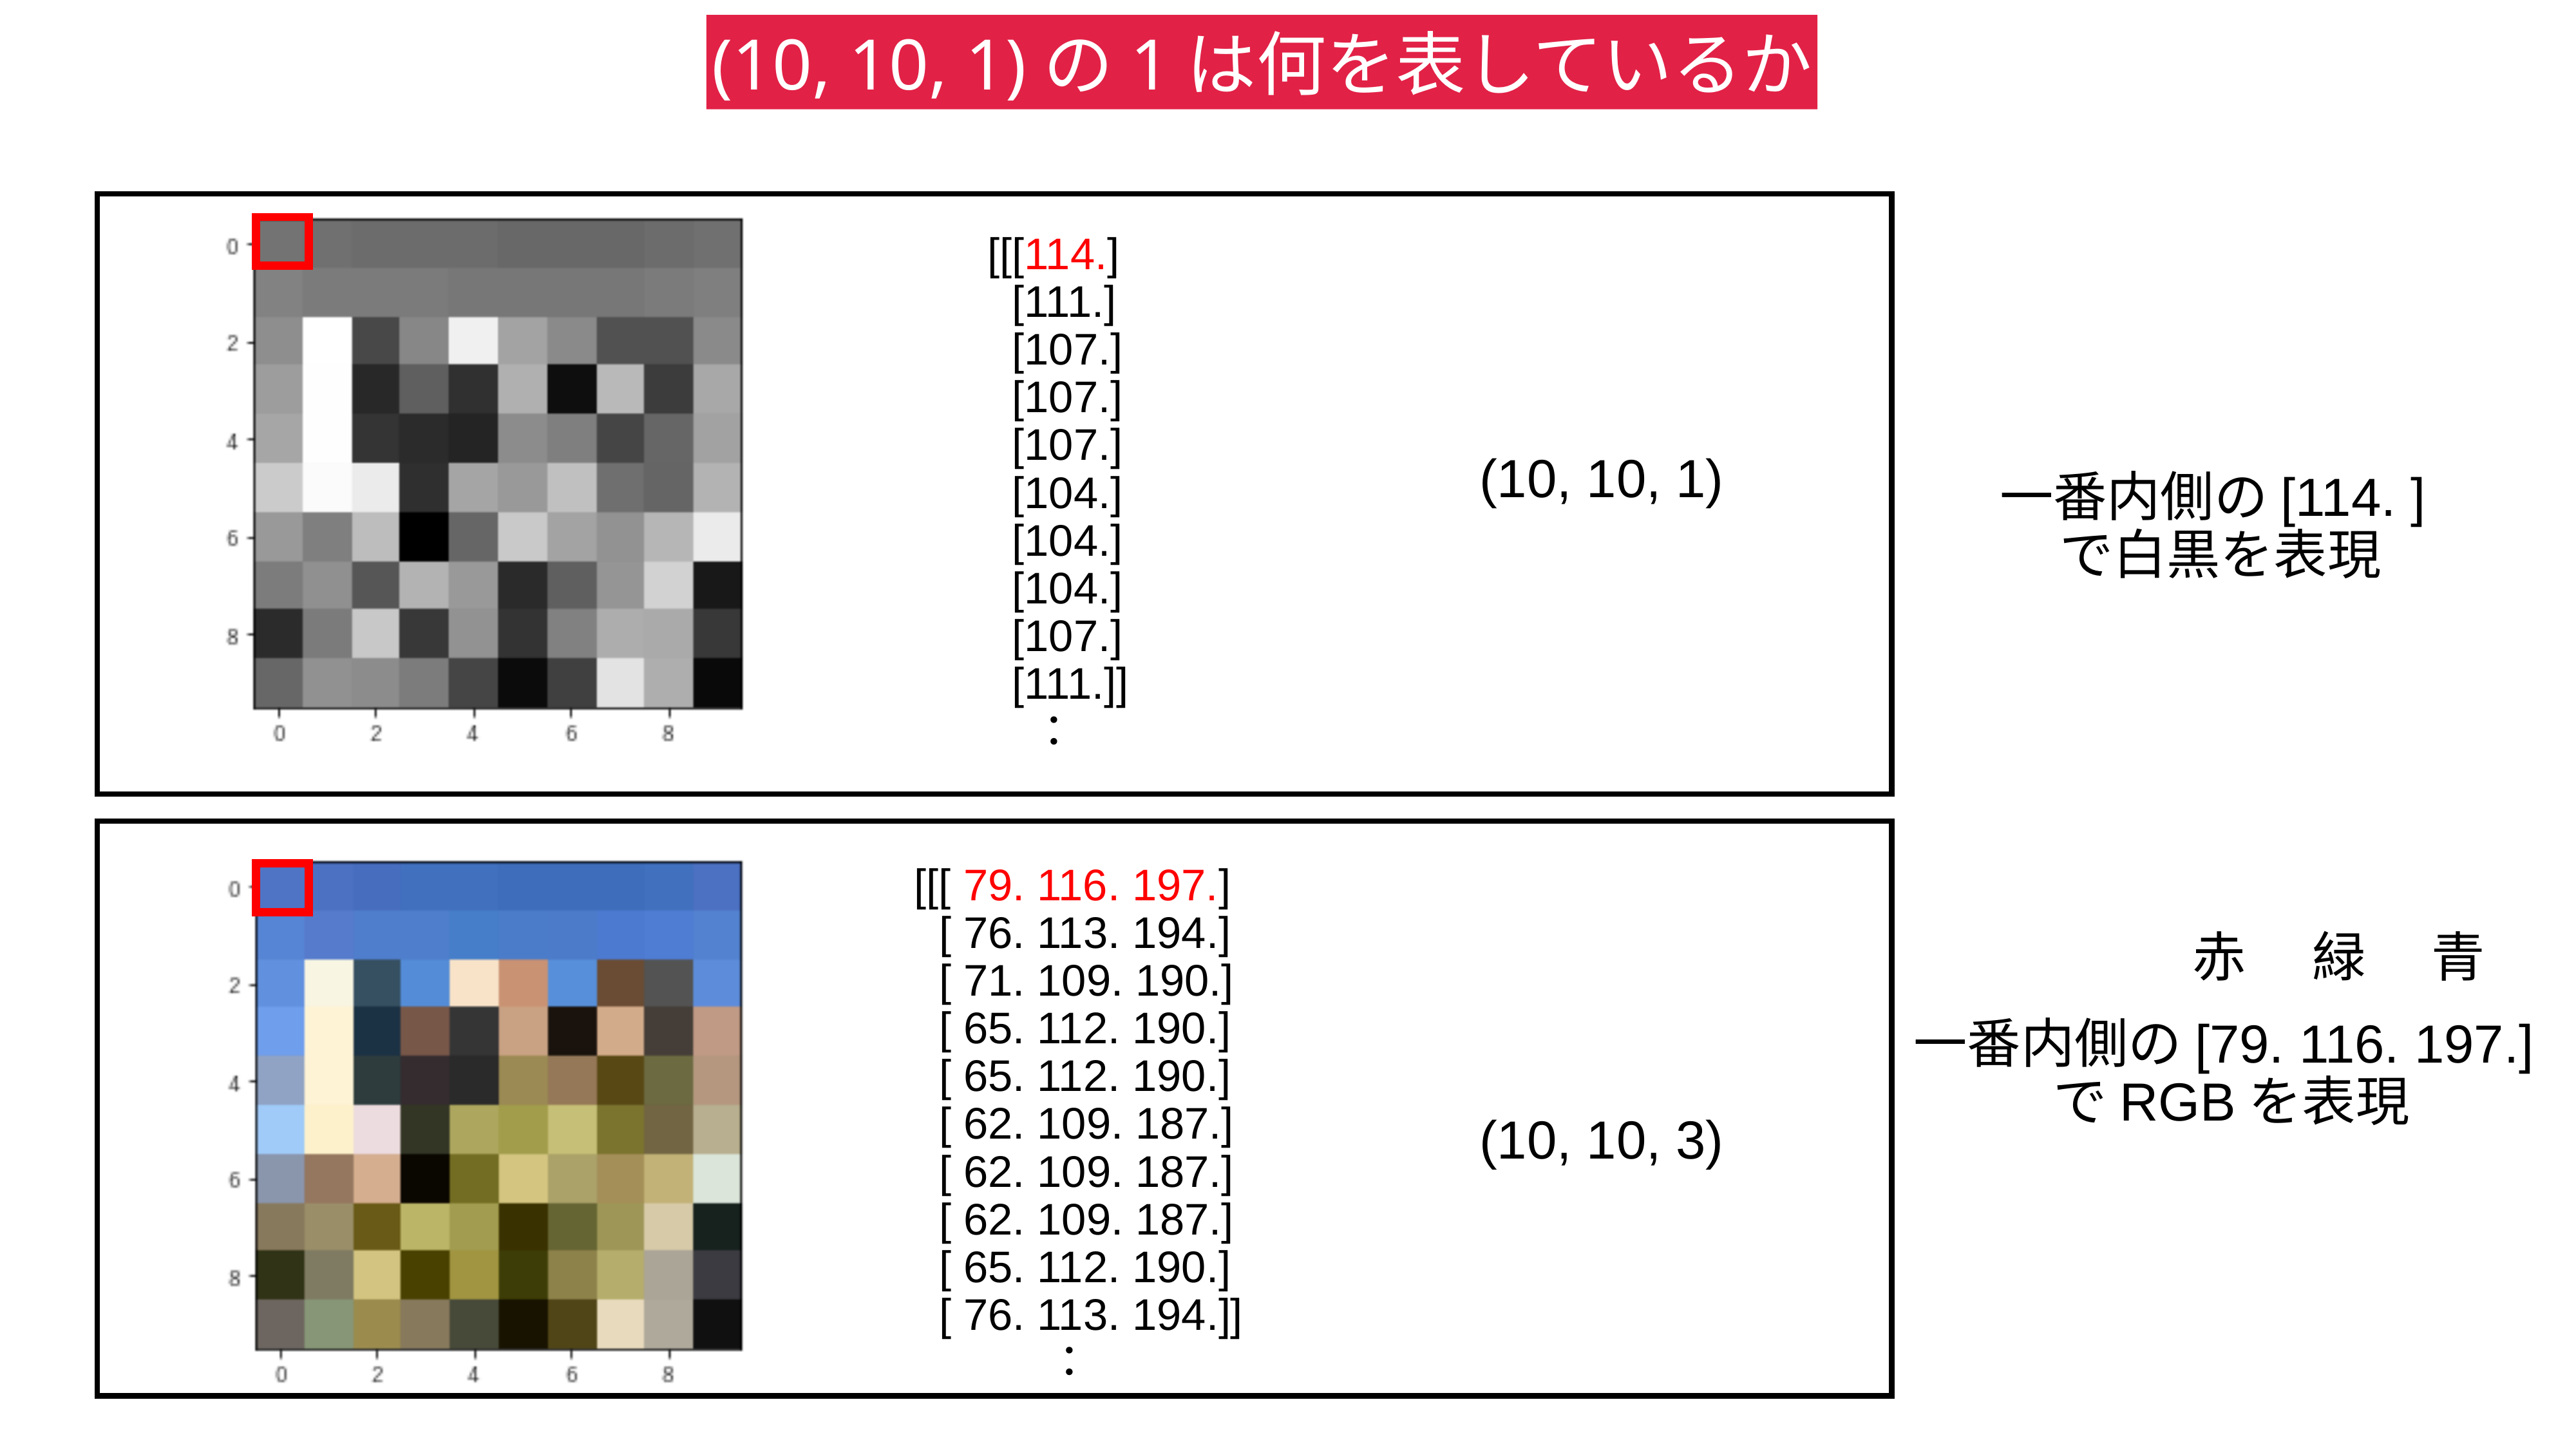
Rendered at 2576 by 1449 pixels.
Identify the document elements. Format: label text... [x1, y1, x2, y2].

text_box [[[114.] [111.] [107.] [107.] [107.] [104.] [104.] [104.] [107.] [111.]] ： [982, 225, 1135, 762]
text_box [[[ 79. 116. 197.] [ 76. 113. 194.] [ 71. 109. 190.] [ 65. 112. 190.] [ 65. 112. 190.] [ 62. 109. 187.] [ 62. 109. 187.] [ 62. 109. 187.] [ 65. 112. 190.] [ 76. 113. 194.]] ： [909, 857, 1249, 1393]
picture [213, 207, 752, 753]
text_box 青 [2426, 924, 2491, 994]
text_box (10, 10, 1)の1は何を表しているか [706, 15, 1818, 109]
text_box 緑 [2306, 924, 2371, 994]
text_box 一番内側の[114. ] で白黒を表現 [1994, 464, 2447, 591]
picture [216, 849, 748, 1390]
text_box [97, 820, 1892, 1396]
text_box [97, 193, 1892, 794]
text_box 赤 [2187, 924, 2252, 994]
text_box 一番内側の[79. 116. 197.] でRGBを表現 [1908, 1010, 2555, 1138]
